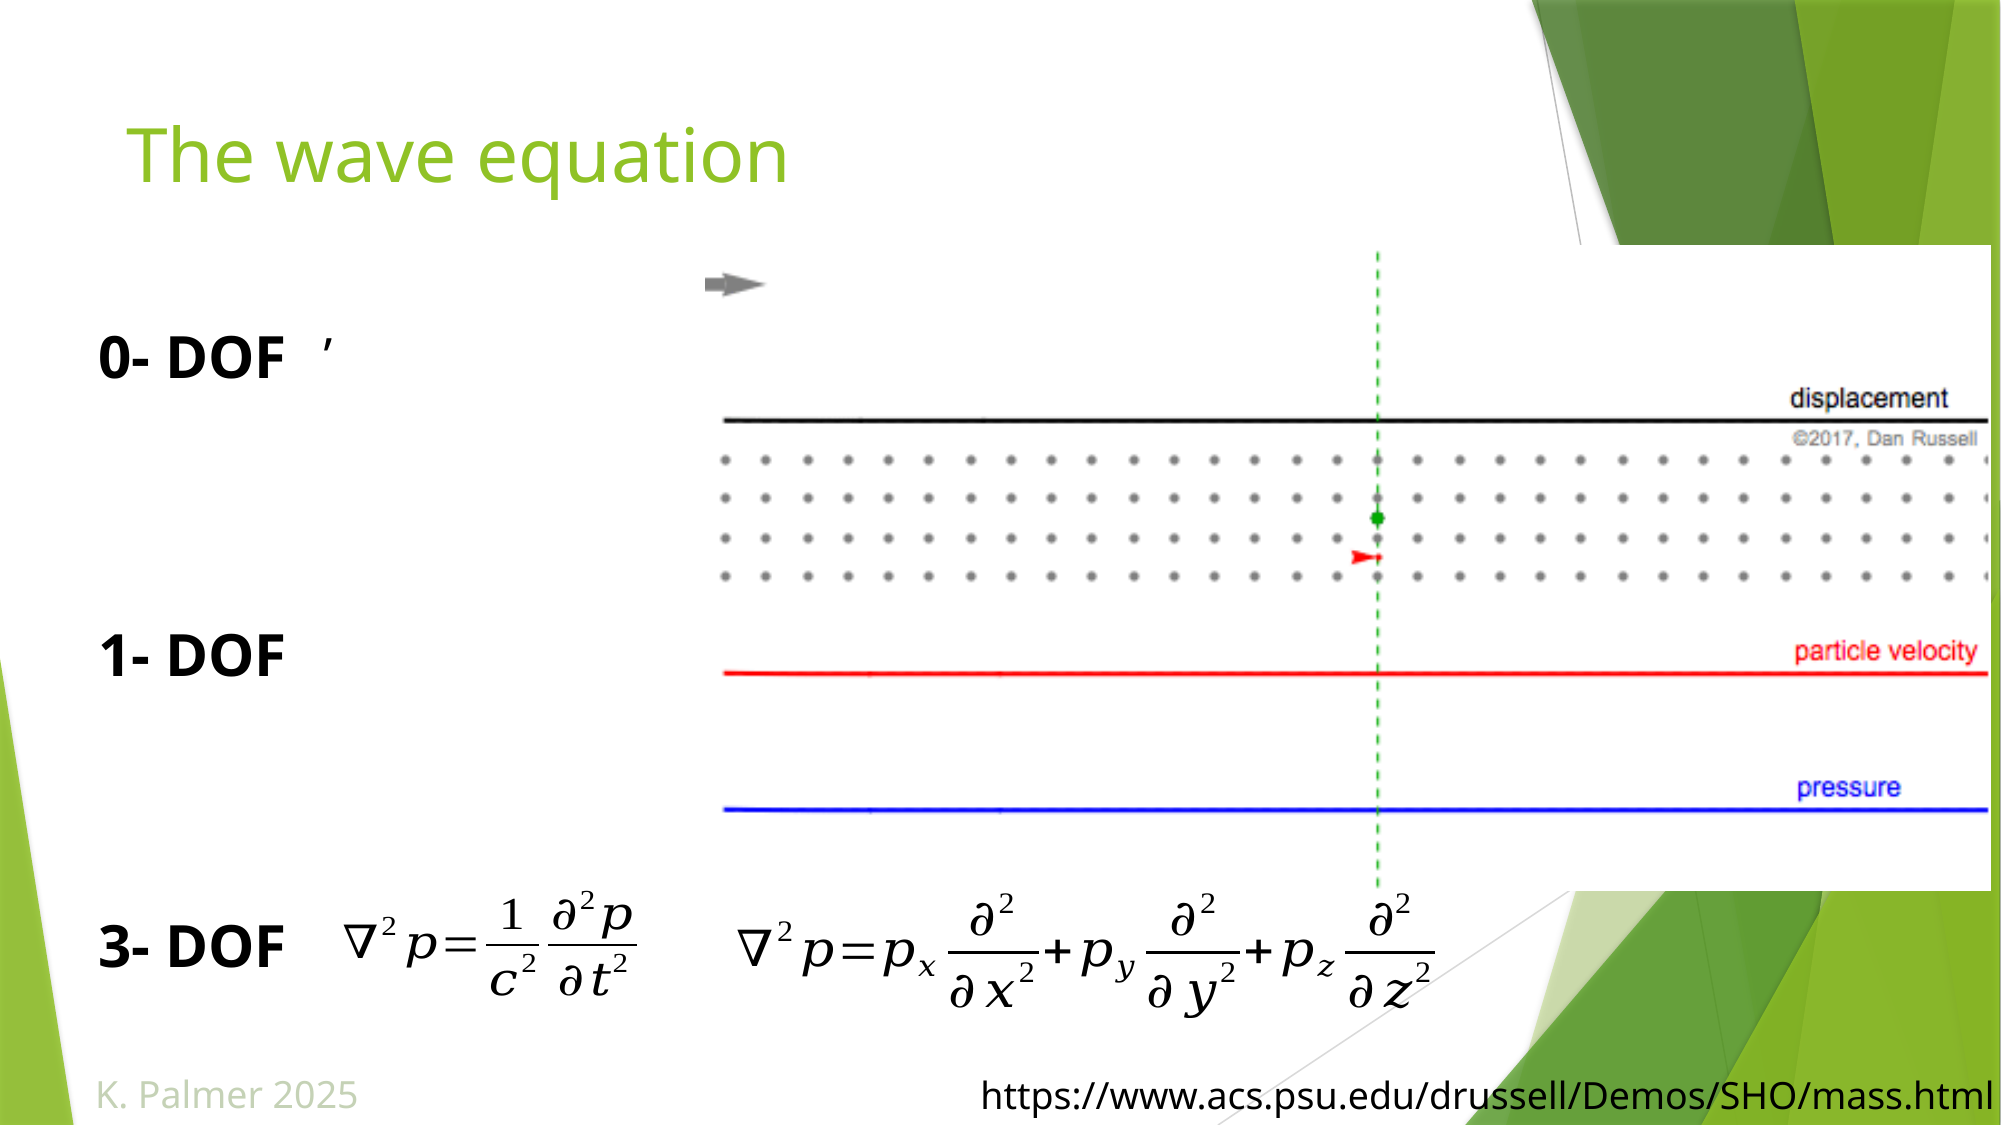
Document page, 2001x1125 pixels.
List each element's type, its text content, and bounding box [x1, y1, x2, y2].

text_box https://www.acs.psu.edu/drussell/Demos/SHO/mass.html [965, 1064, 2000, 1125]
title The wave equation [111, 99, 1522, 317]
picture [704, 244, 1993, 891]
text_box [83, 885, 1439, 1019]
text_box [83, 286, 676, 460]
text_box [83, 584, 700, 784]
